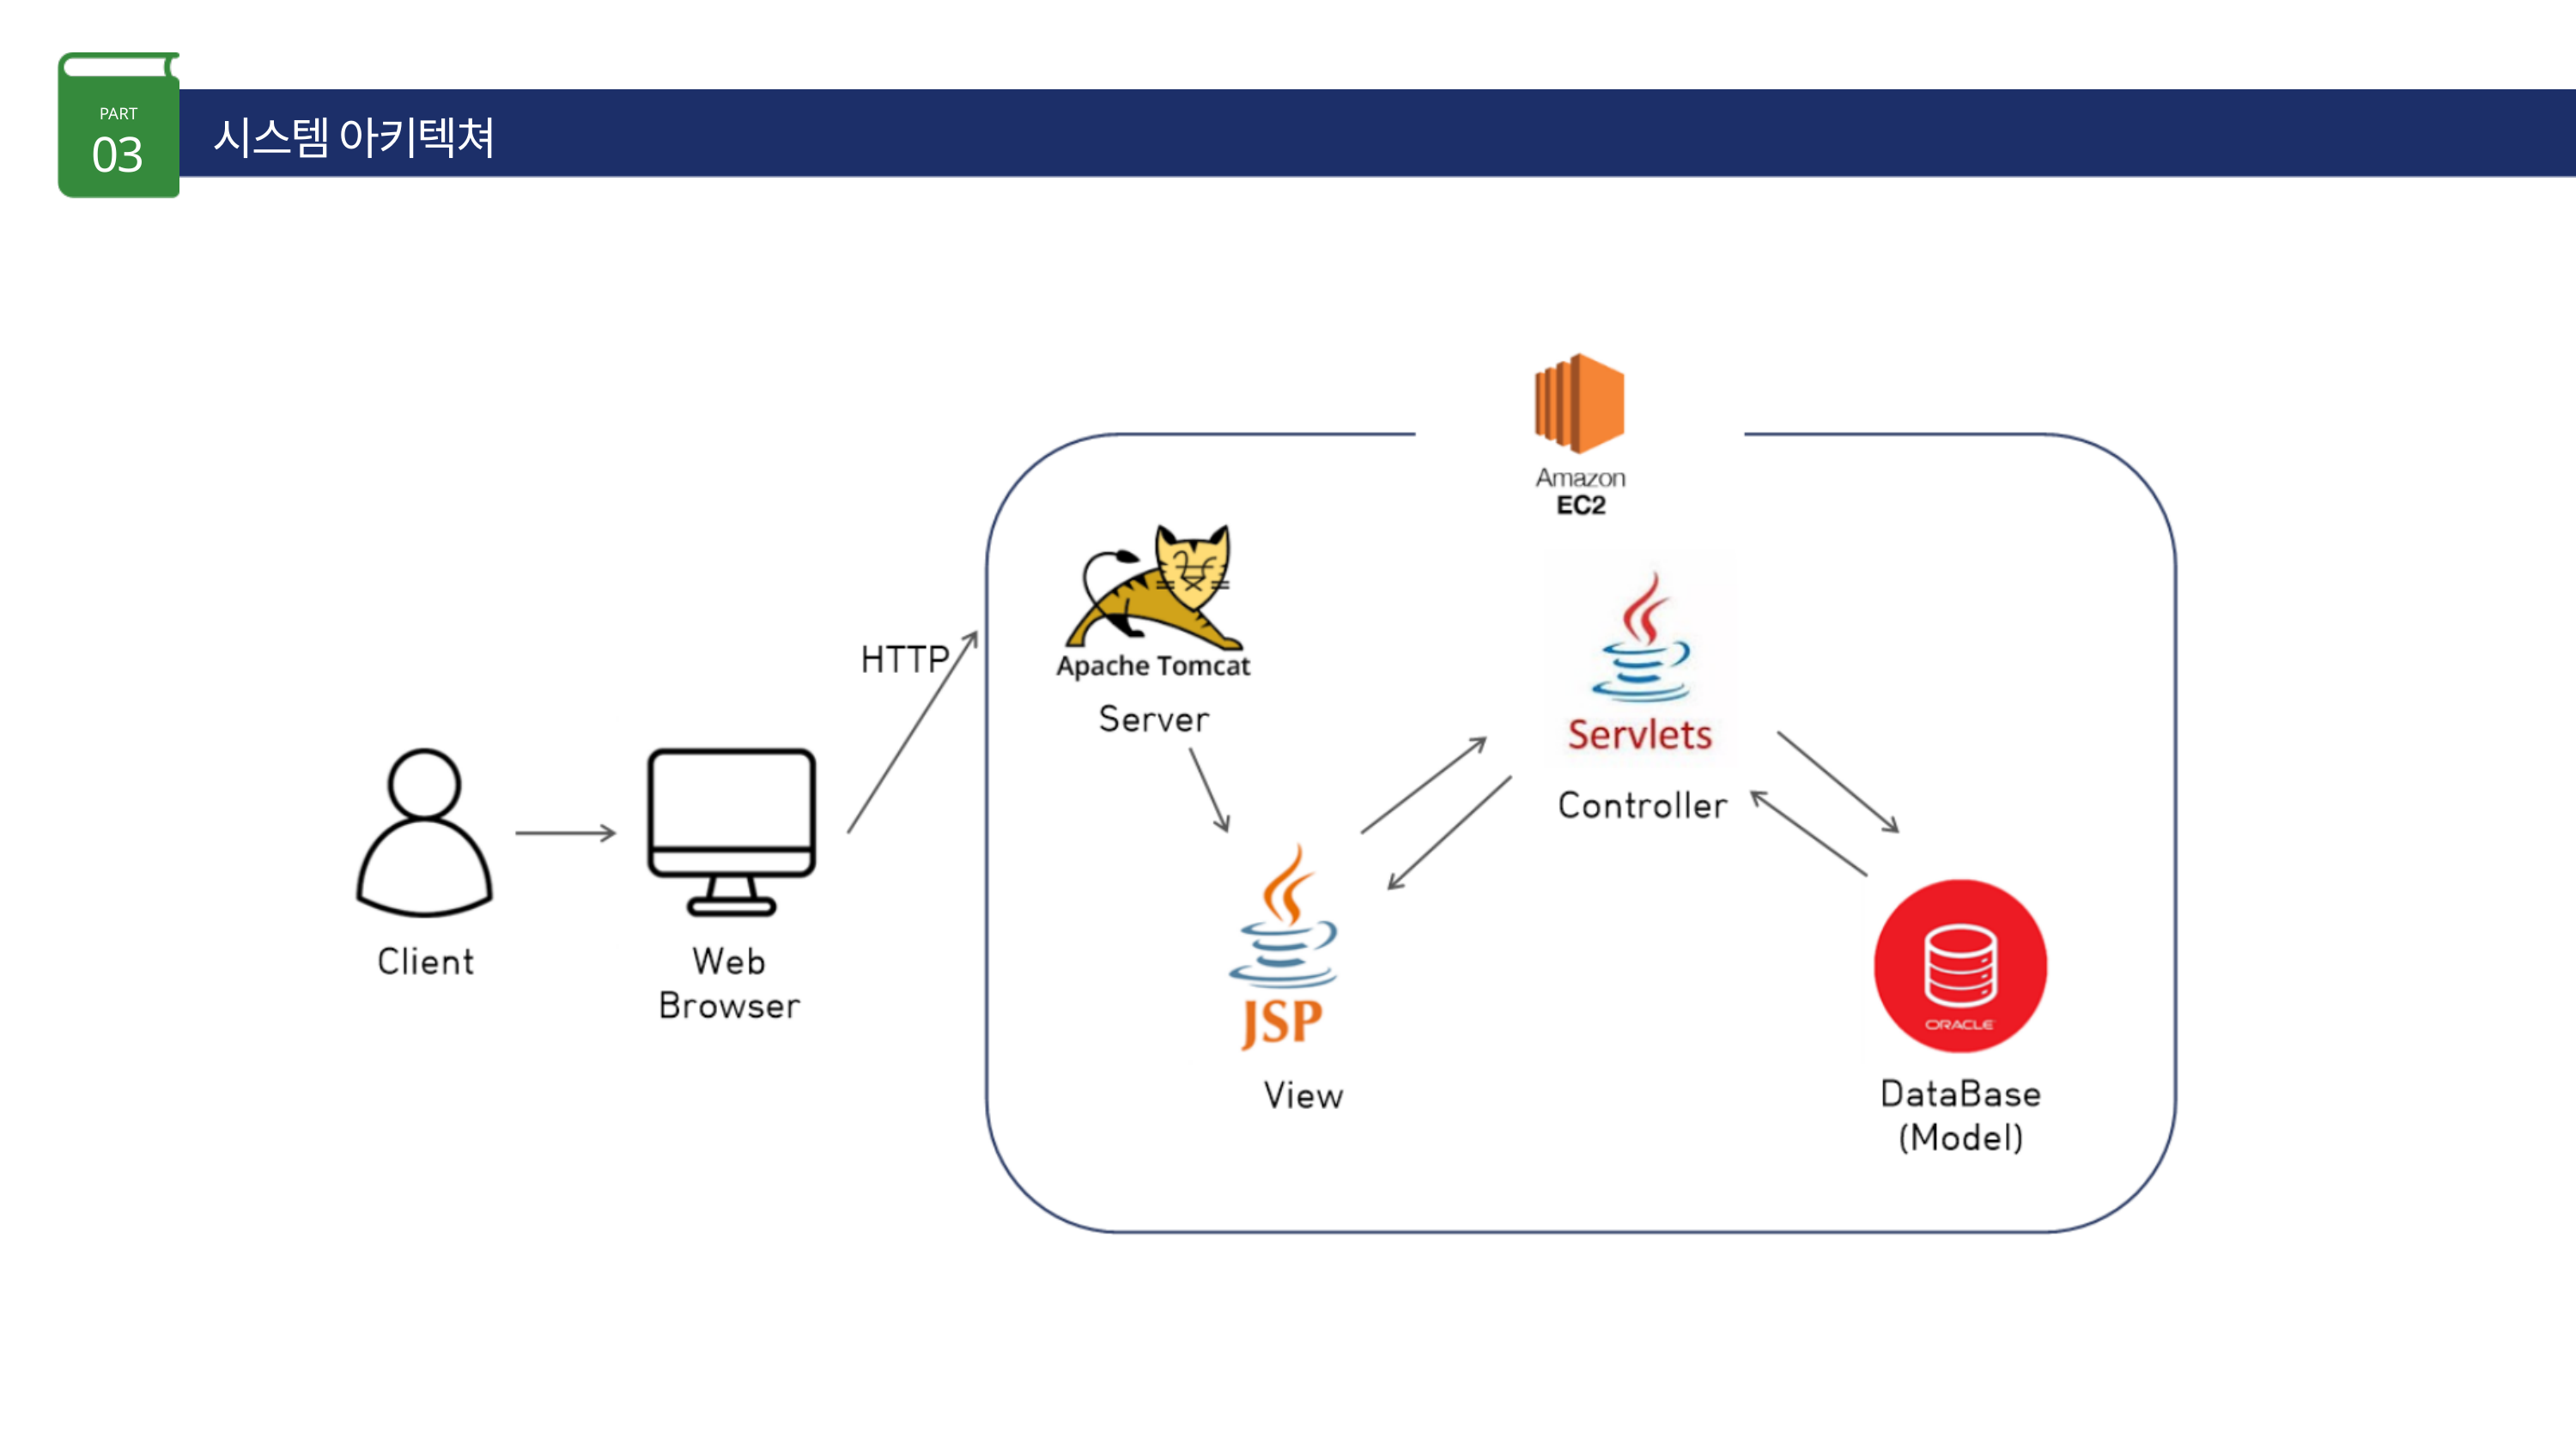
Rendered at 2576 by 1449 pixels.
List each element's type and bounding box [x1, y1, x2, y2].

text_box [352, 306, 2224, 1290]
text_box [184, 89, 2576, 178]
text_box [58, 52, 179, 198]
